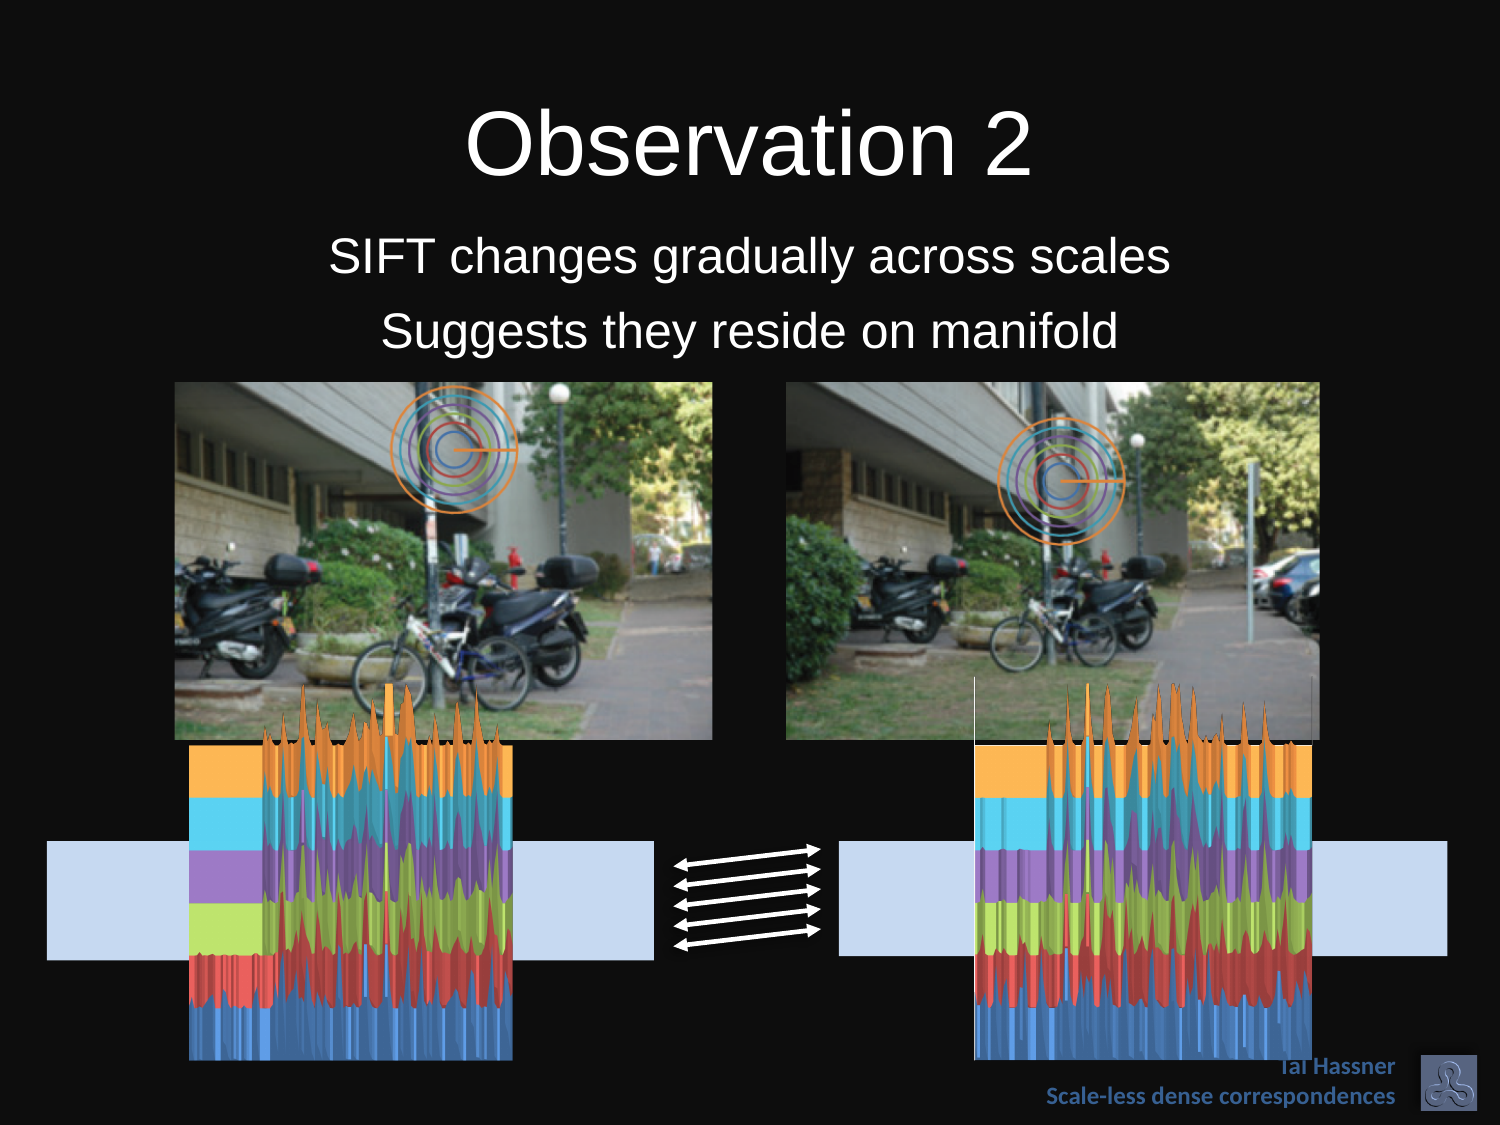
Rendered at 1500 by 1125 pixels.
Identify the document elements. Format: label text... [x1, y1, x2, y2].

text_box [16, 668, 1478, 1069]
picture [174, 381, 713, 668]
title Observation 2 [74, 44, 1426, 233]
text_box Suggests they reside on manifold [240, 291, 1260, 367]
text_box SIFT changes gradually across scales [240, 215, 1260, 291]
picture [785, 381, 1320, 668]
